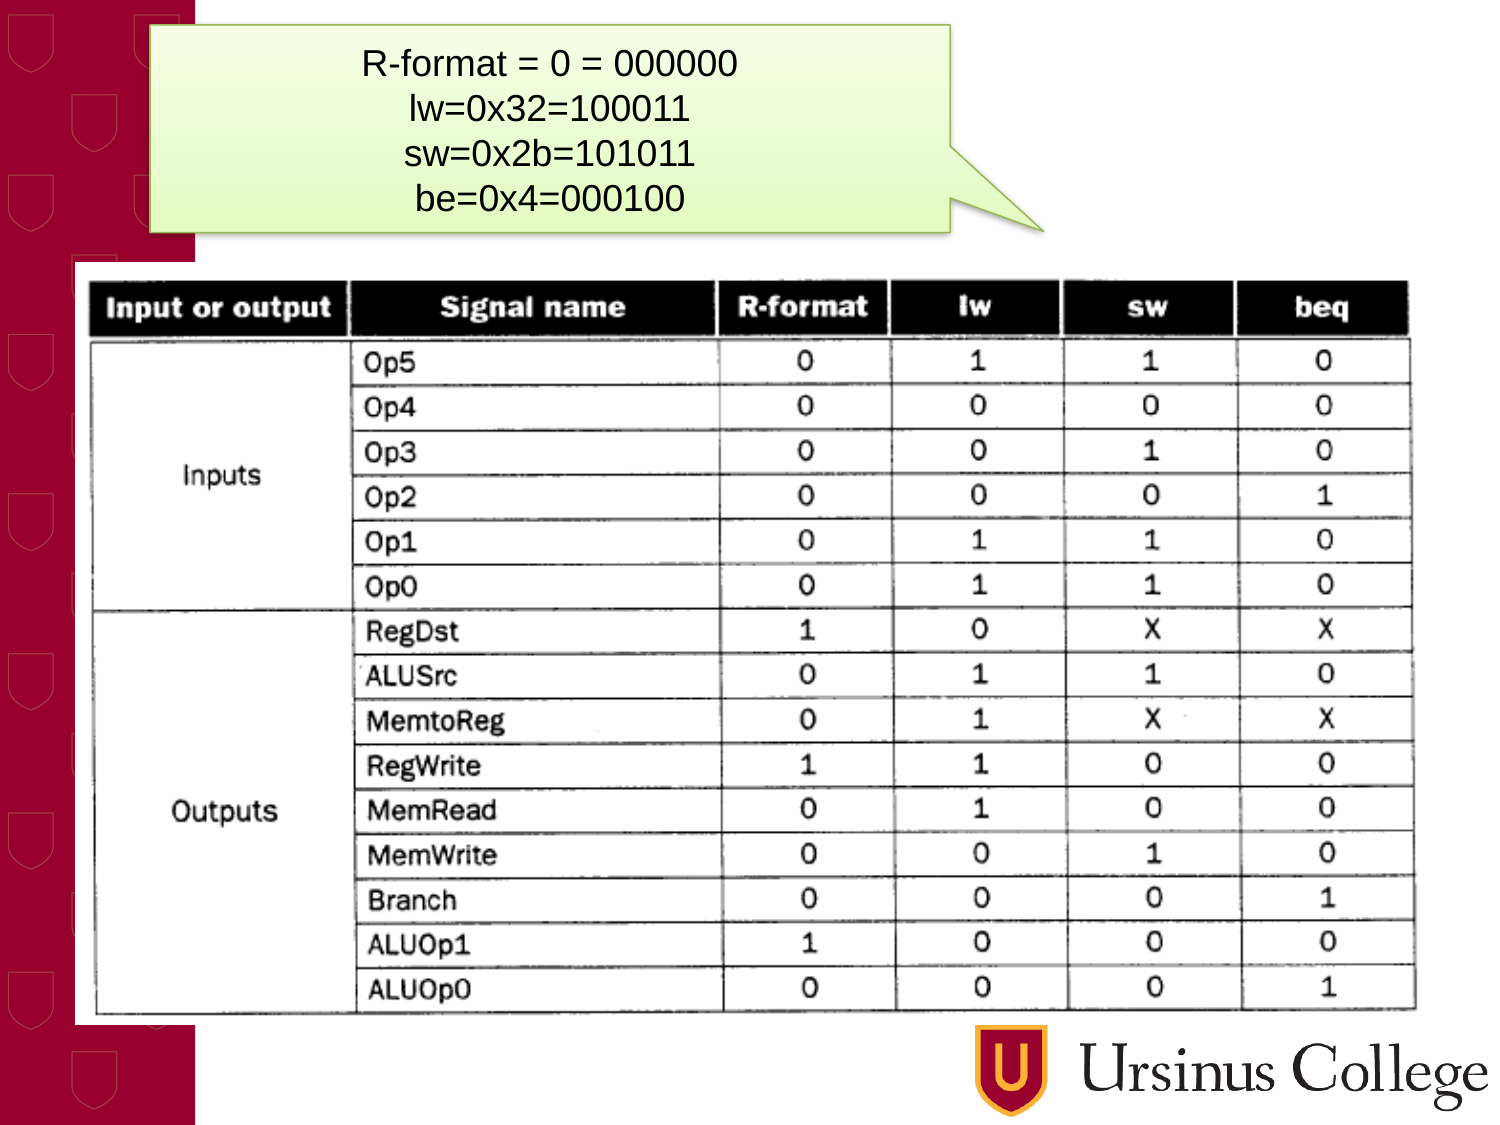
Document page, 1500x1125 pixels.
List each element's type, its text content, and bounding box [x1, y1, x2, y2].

text_box R-format = 0 = 000000 lw=0x32=100011 sw=0x2b=101011 be=0x4=000100 [149, 24, 1045, 234]
picture [0, 0, 1488, 1125]
